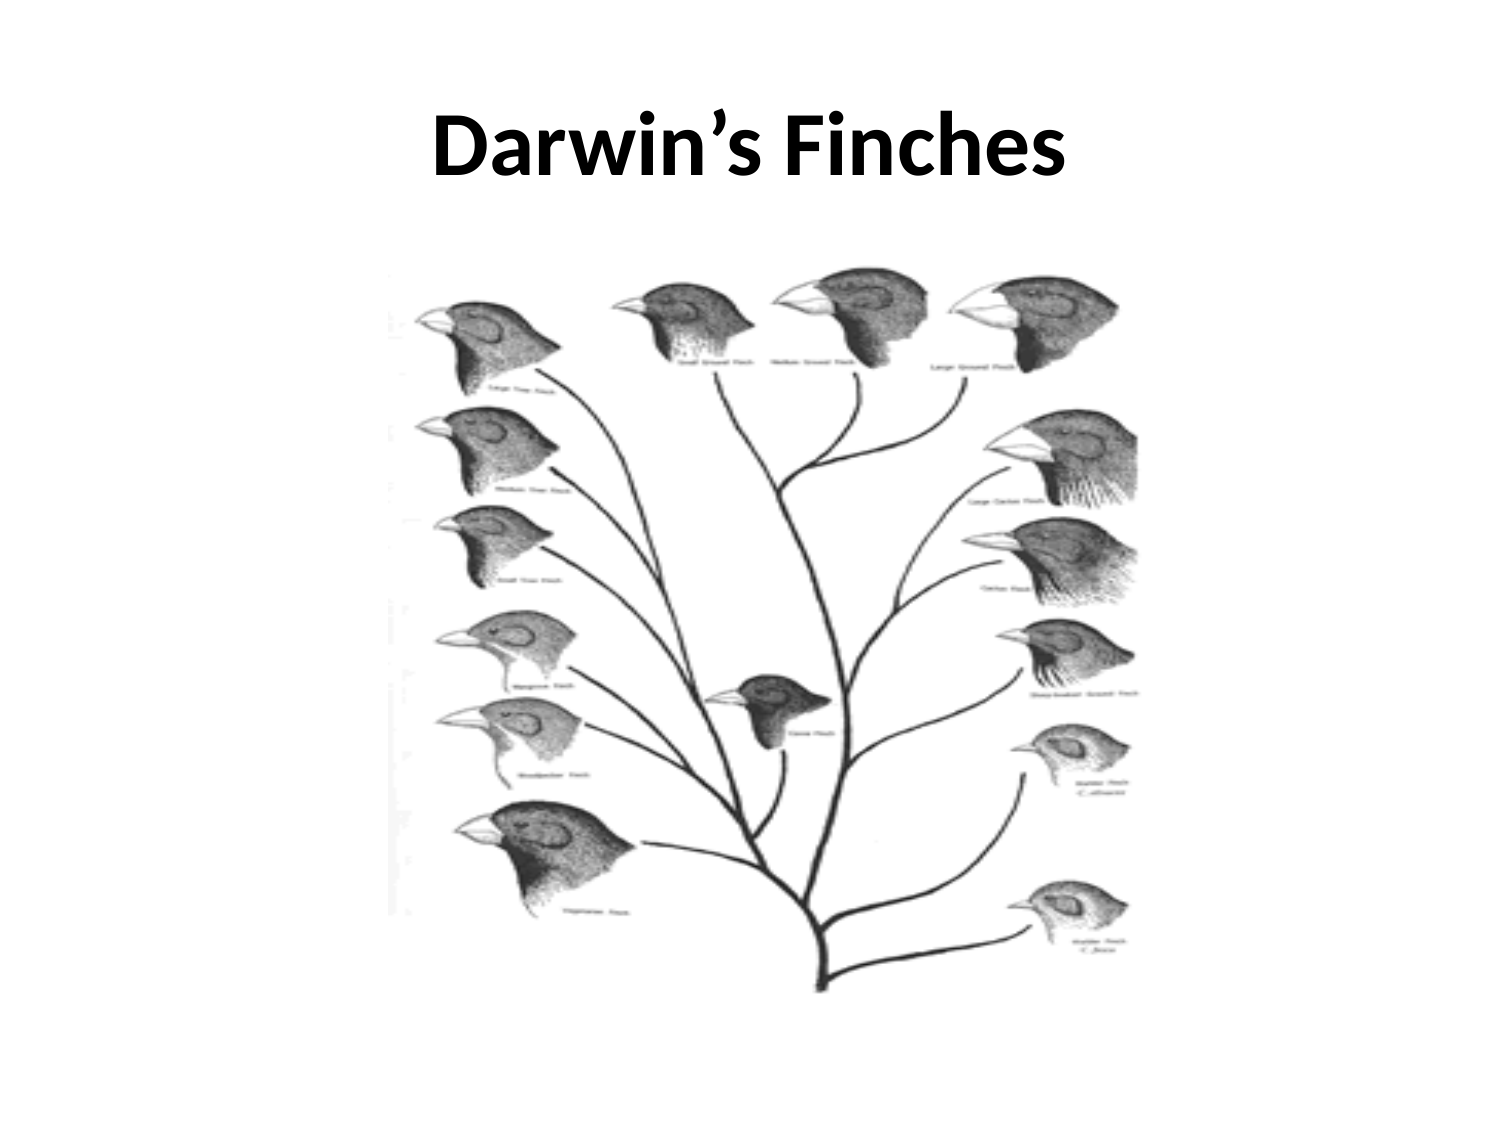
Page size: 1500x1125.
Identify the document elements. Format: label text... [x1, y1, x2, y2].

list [74, 262, 1426, 1006]
title Darwin’s Finches [75, 45, 1425, 233]
